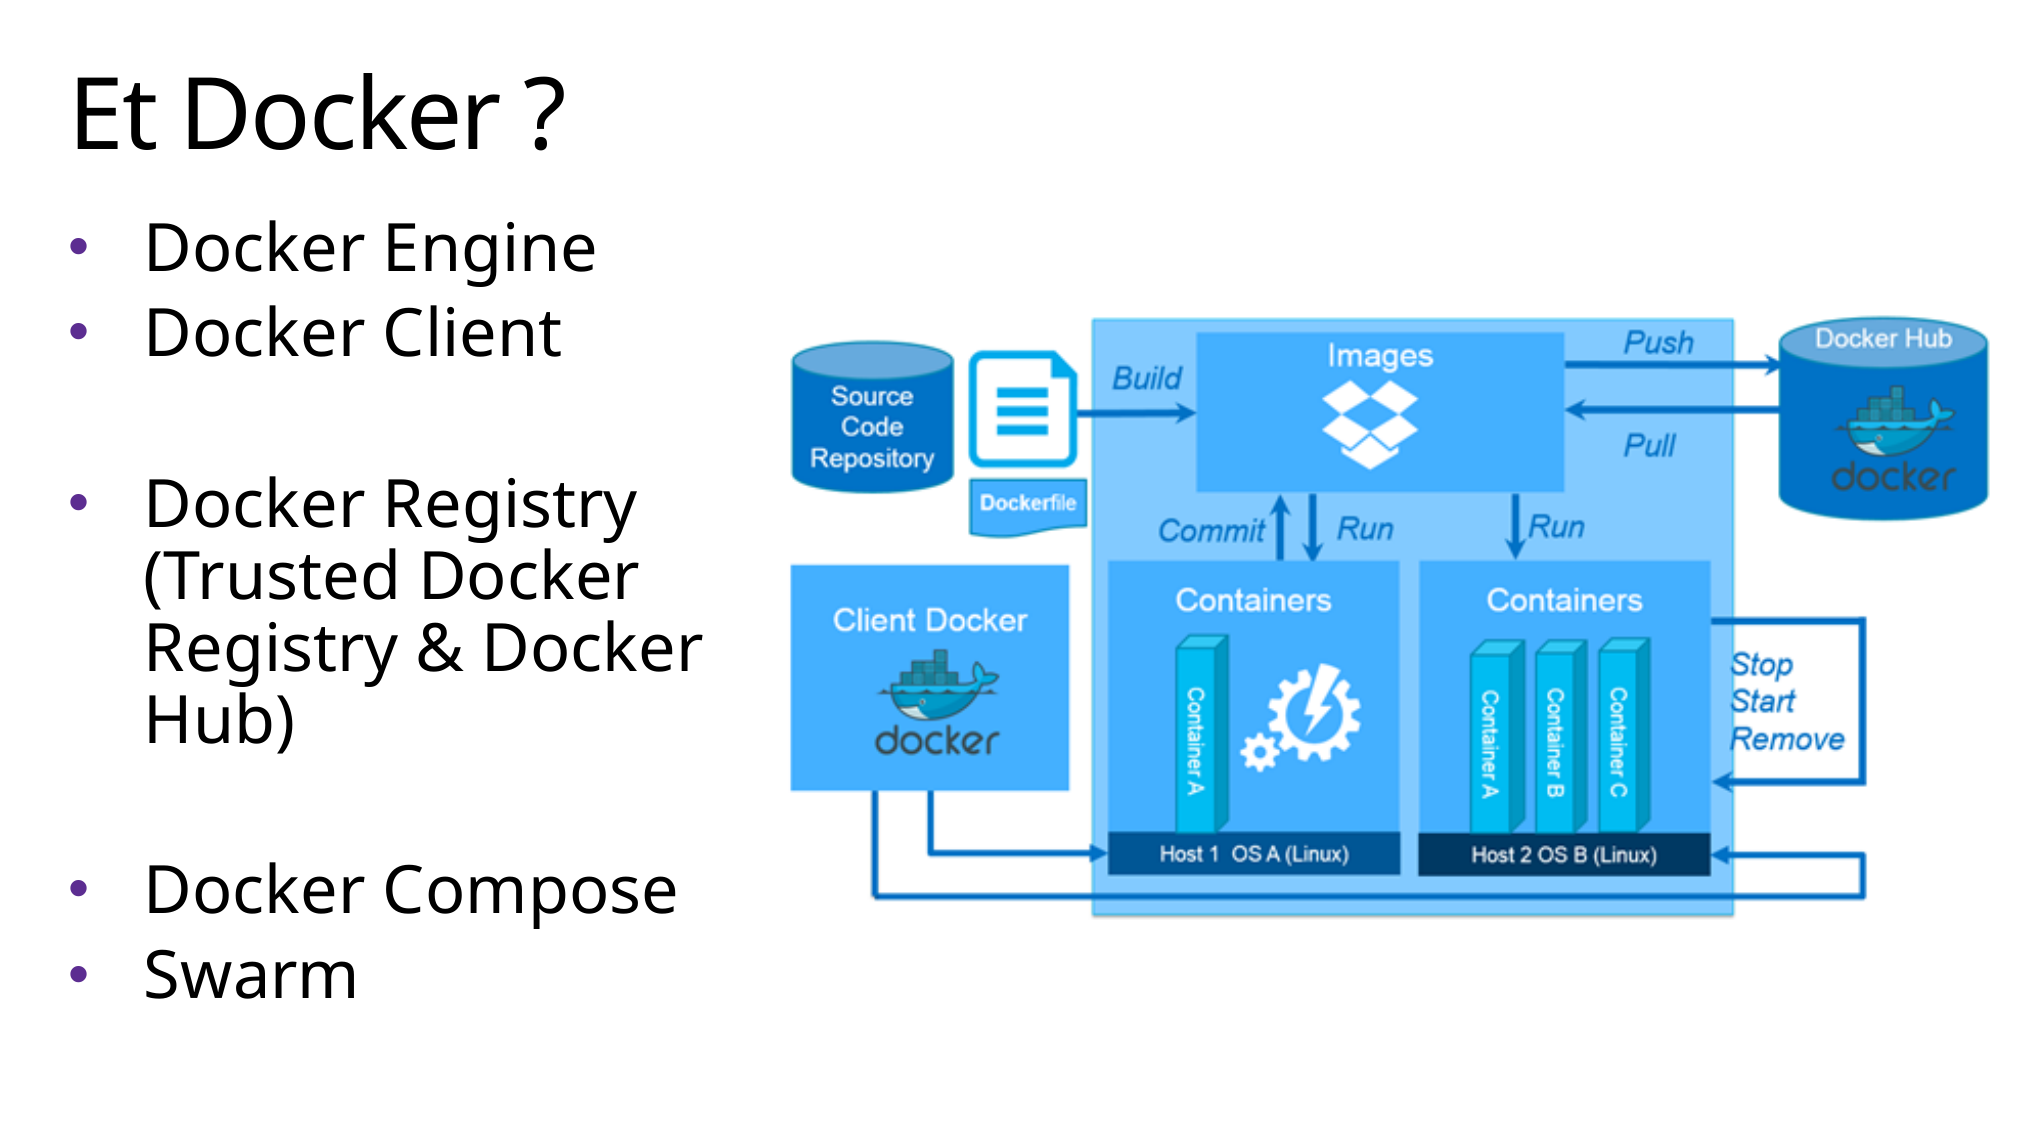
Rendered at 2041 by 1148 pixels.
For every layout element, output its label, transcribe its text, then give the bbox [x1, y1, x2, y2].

picture [784, 312, 1996, 927]
title Et Docker ? [45, 48, 1996, 199]
list Docker Engine Docker Client Docker Registry (Trusted Docker Registry & Docker Hub) Docker Compose Swarm [45, 198, 736, 1054]
